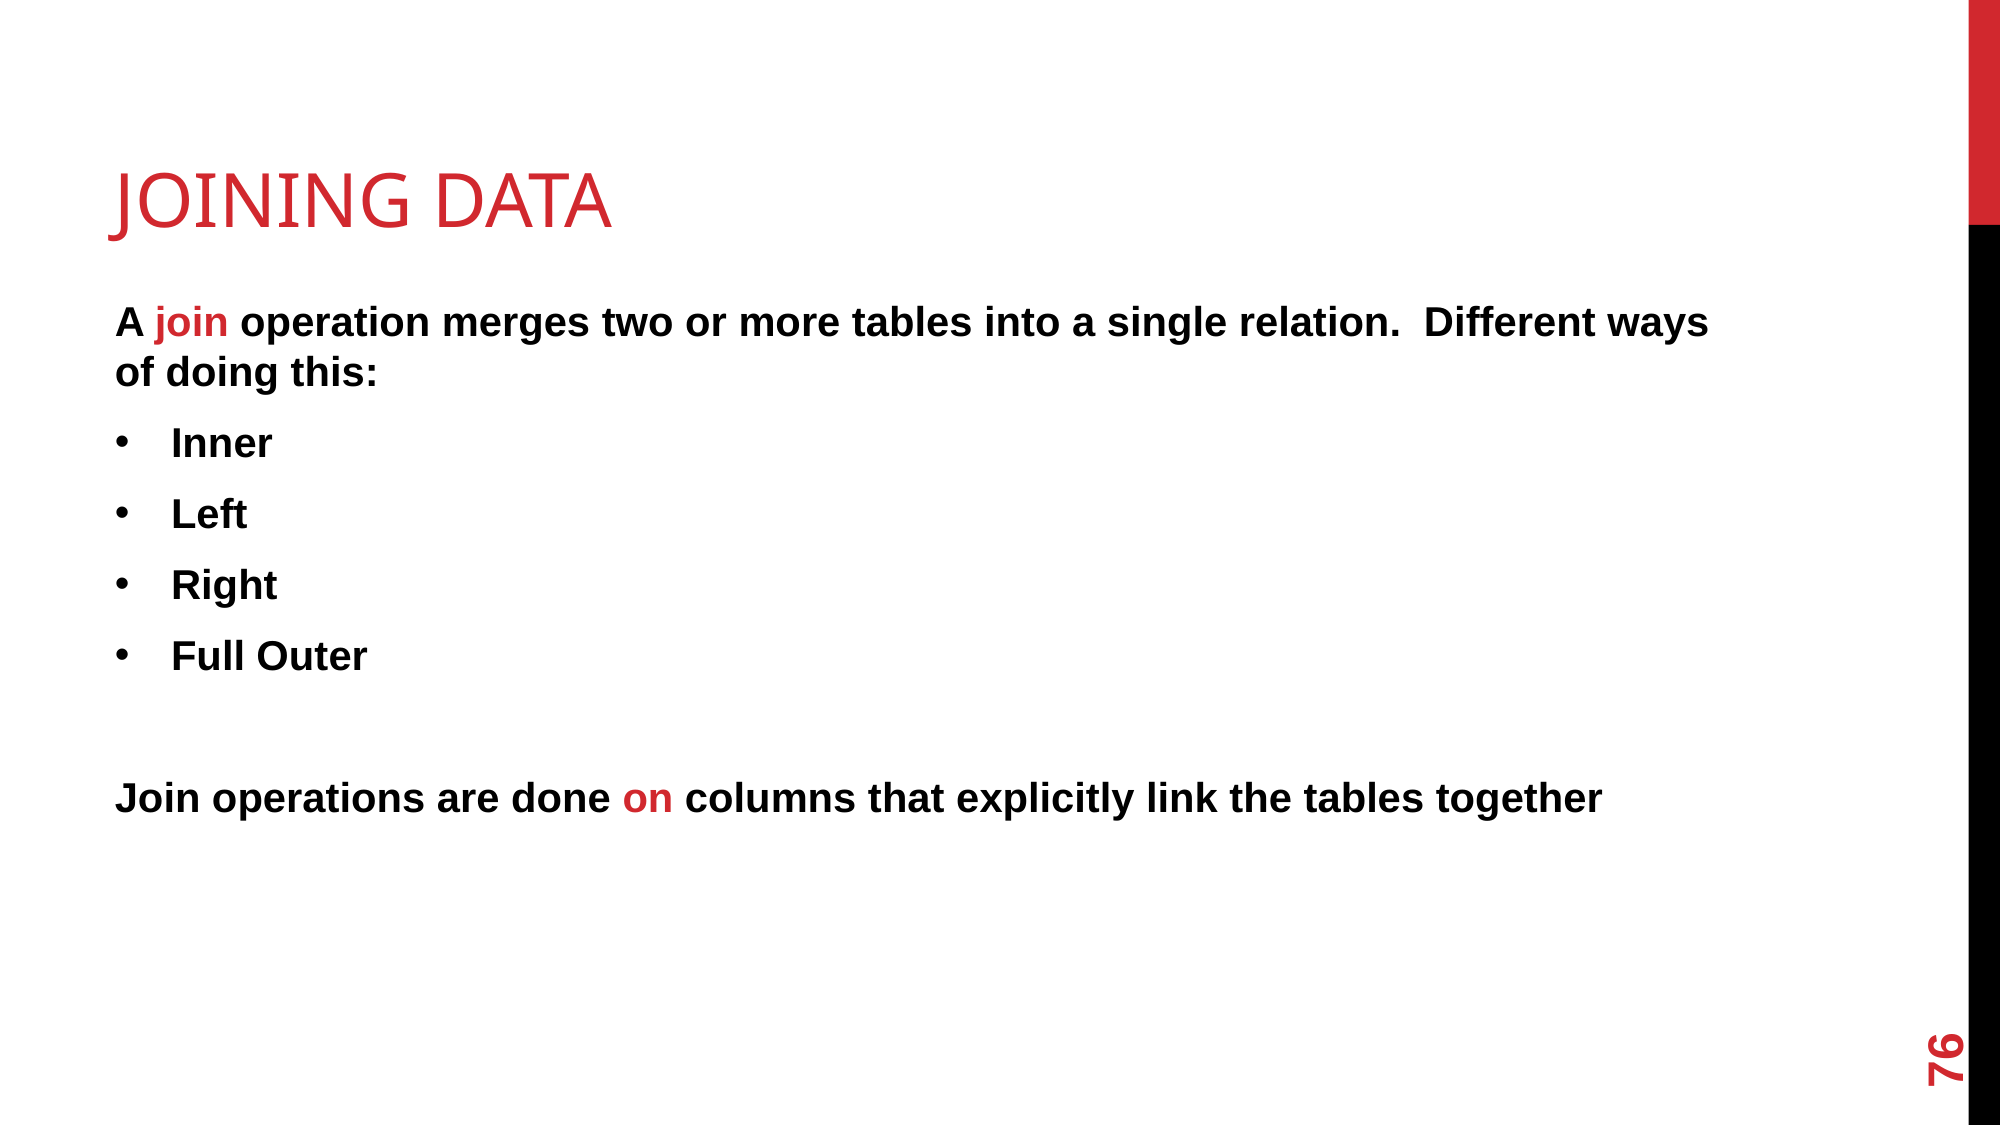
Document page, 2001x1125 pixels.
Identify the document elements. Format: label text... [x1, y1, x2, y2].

slide_number <number> [1903, 887, 1984, 1104]
title JOINING DATA [99, 25, 1367, 250]
list A join operation merges two or more tables into a single relation. Different ways of doing this: Inner Left Right Full Outer Join operations are done on columns that explicitly link the tables together [99, 287, 1767, 1005]
